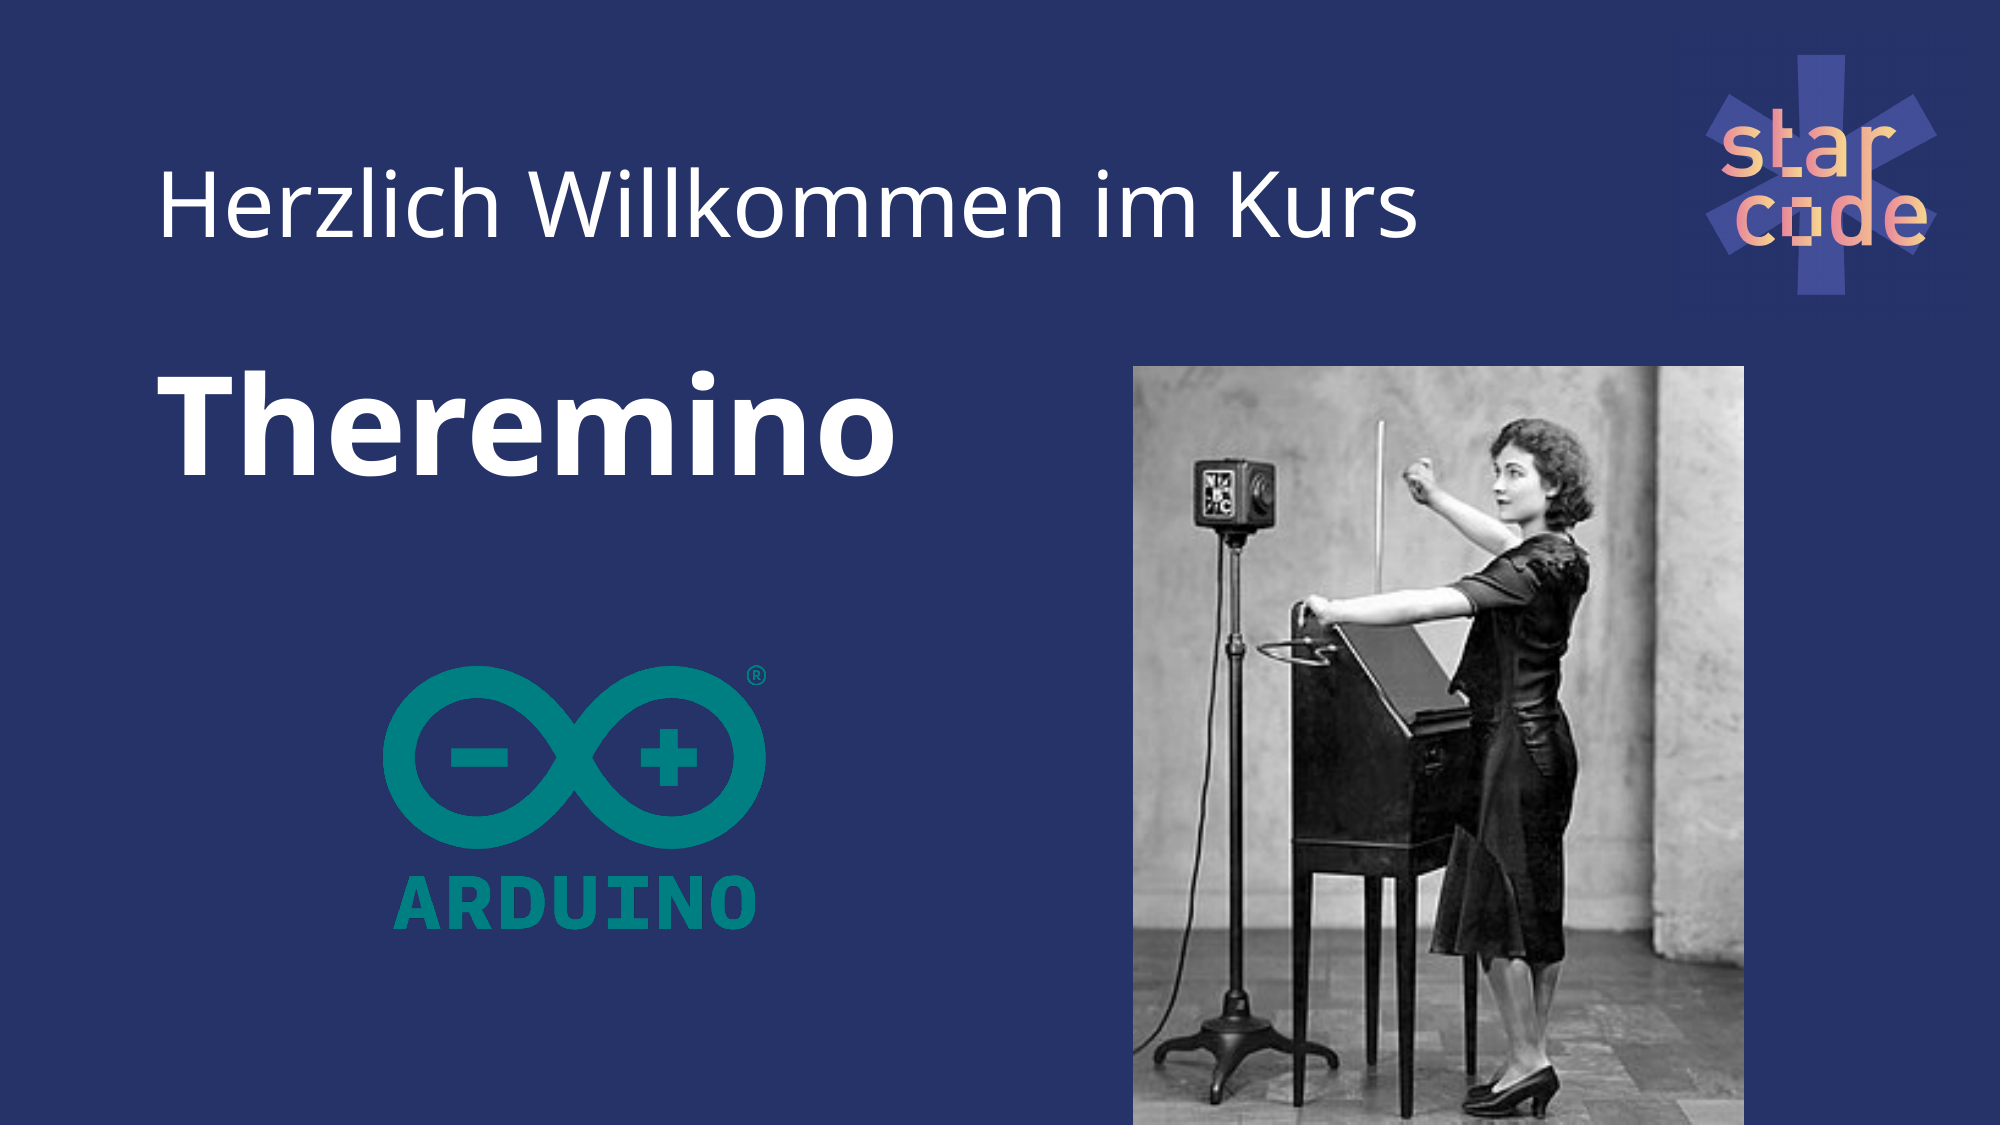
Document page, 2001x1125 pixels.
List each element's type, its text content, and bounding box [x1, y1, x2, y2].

picture [1133, 366, 1744, 1125]
picture [1672, 29, 1968, 325]
picture [381, 665, 768, 930]
text_box Herzlich Willkommen im Kurs Theremino [140, 138, 1912, 511]
